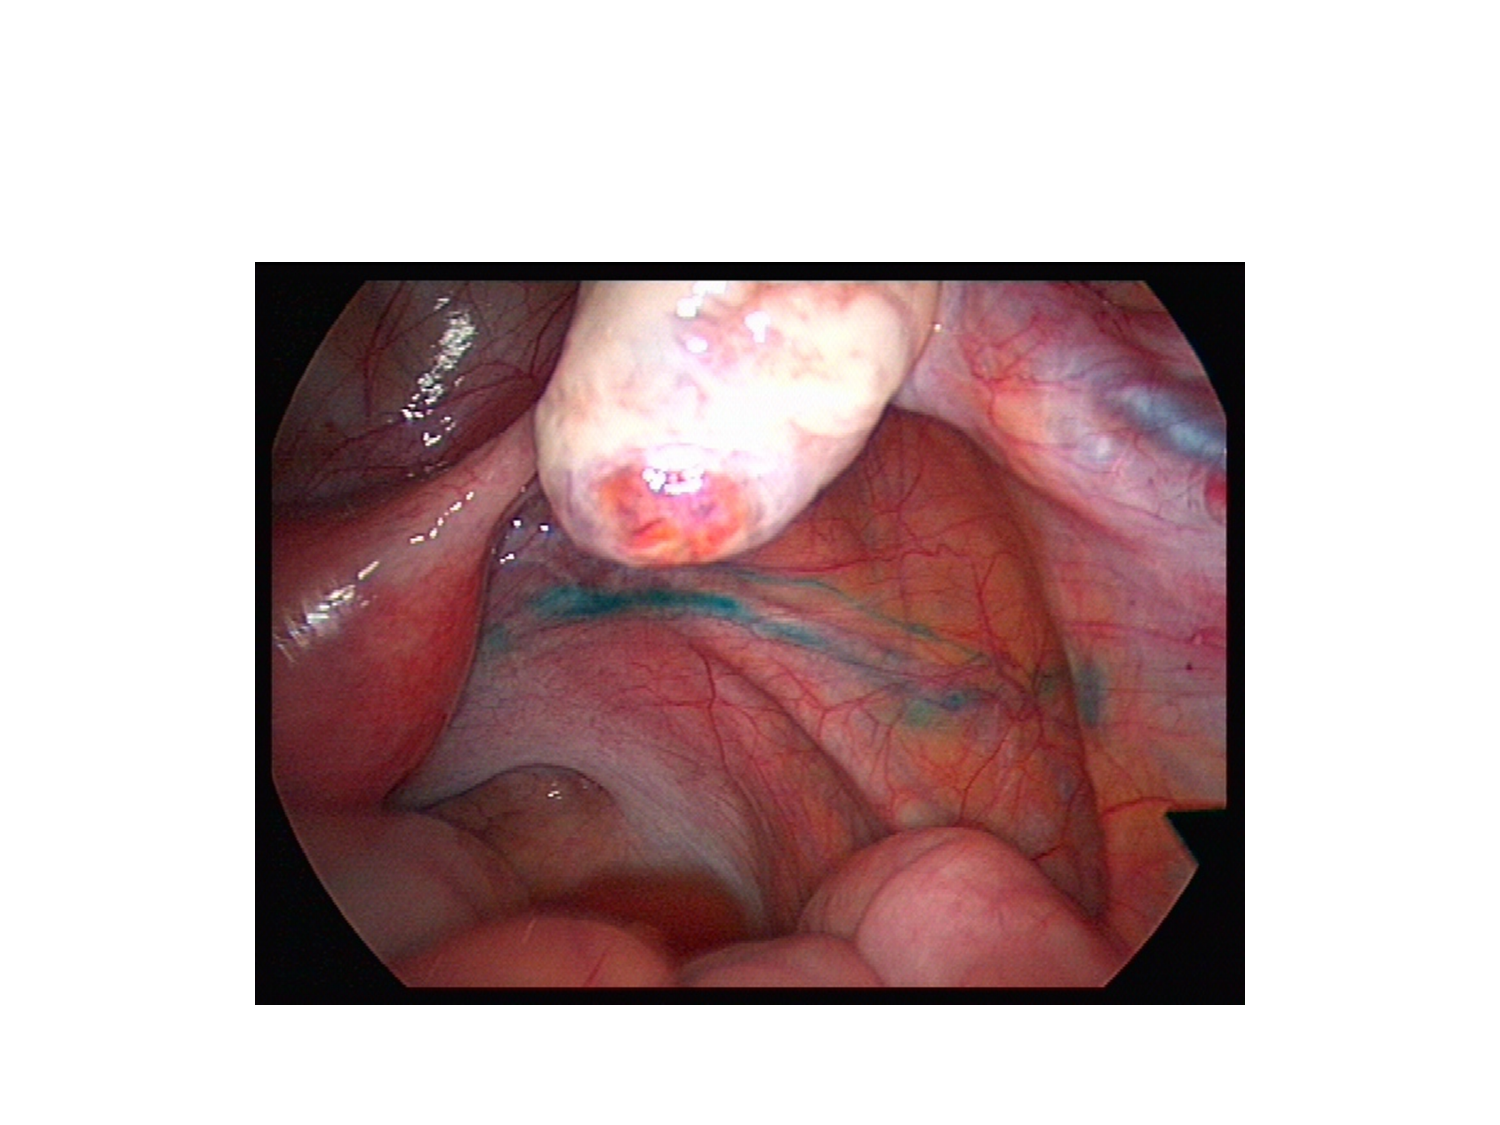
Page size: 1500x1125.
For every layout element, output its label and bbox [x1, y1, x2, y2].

list [254, 262, 1246, 1006]
